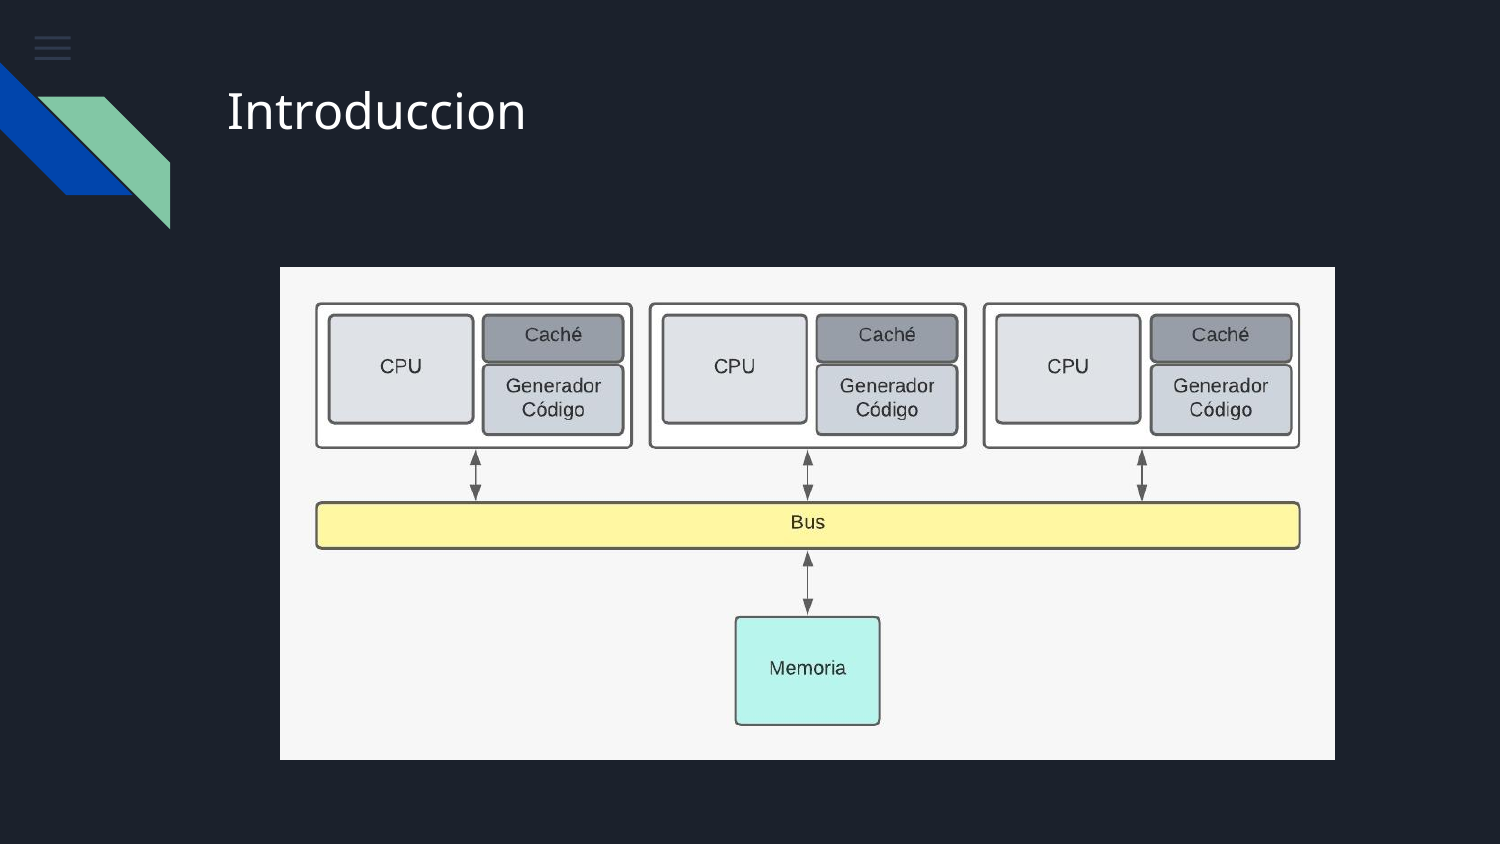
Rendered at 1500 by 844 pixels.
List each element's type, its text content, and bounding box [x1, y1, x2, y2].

title Introduccion [212, 64, 1368, 215]
picture [280, 267, 1335, 760]
